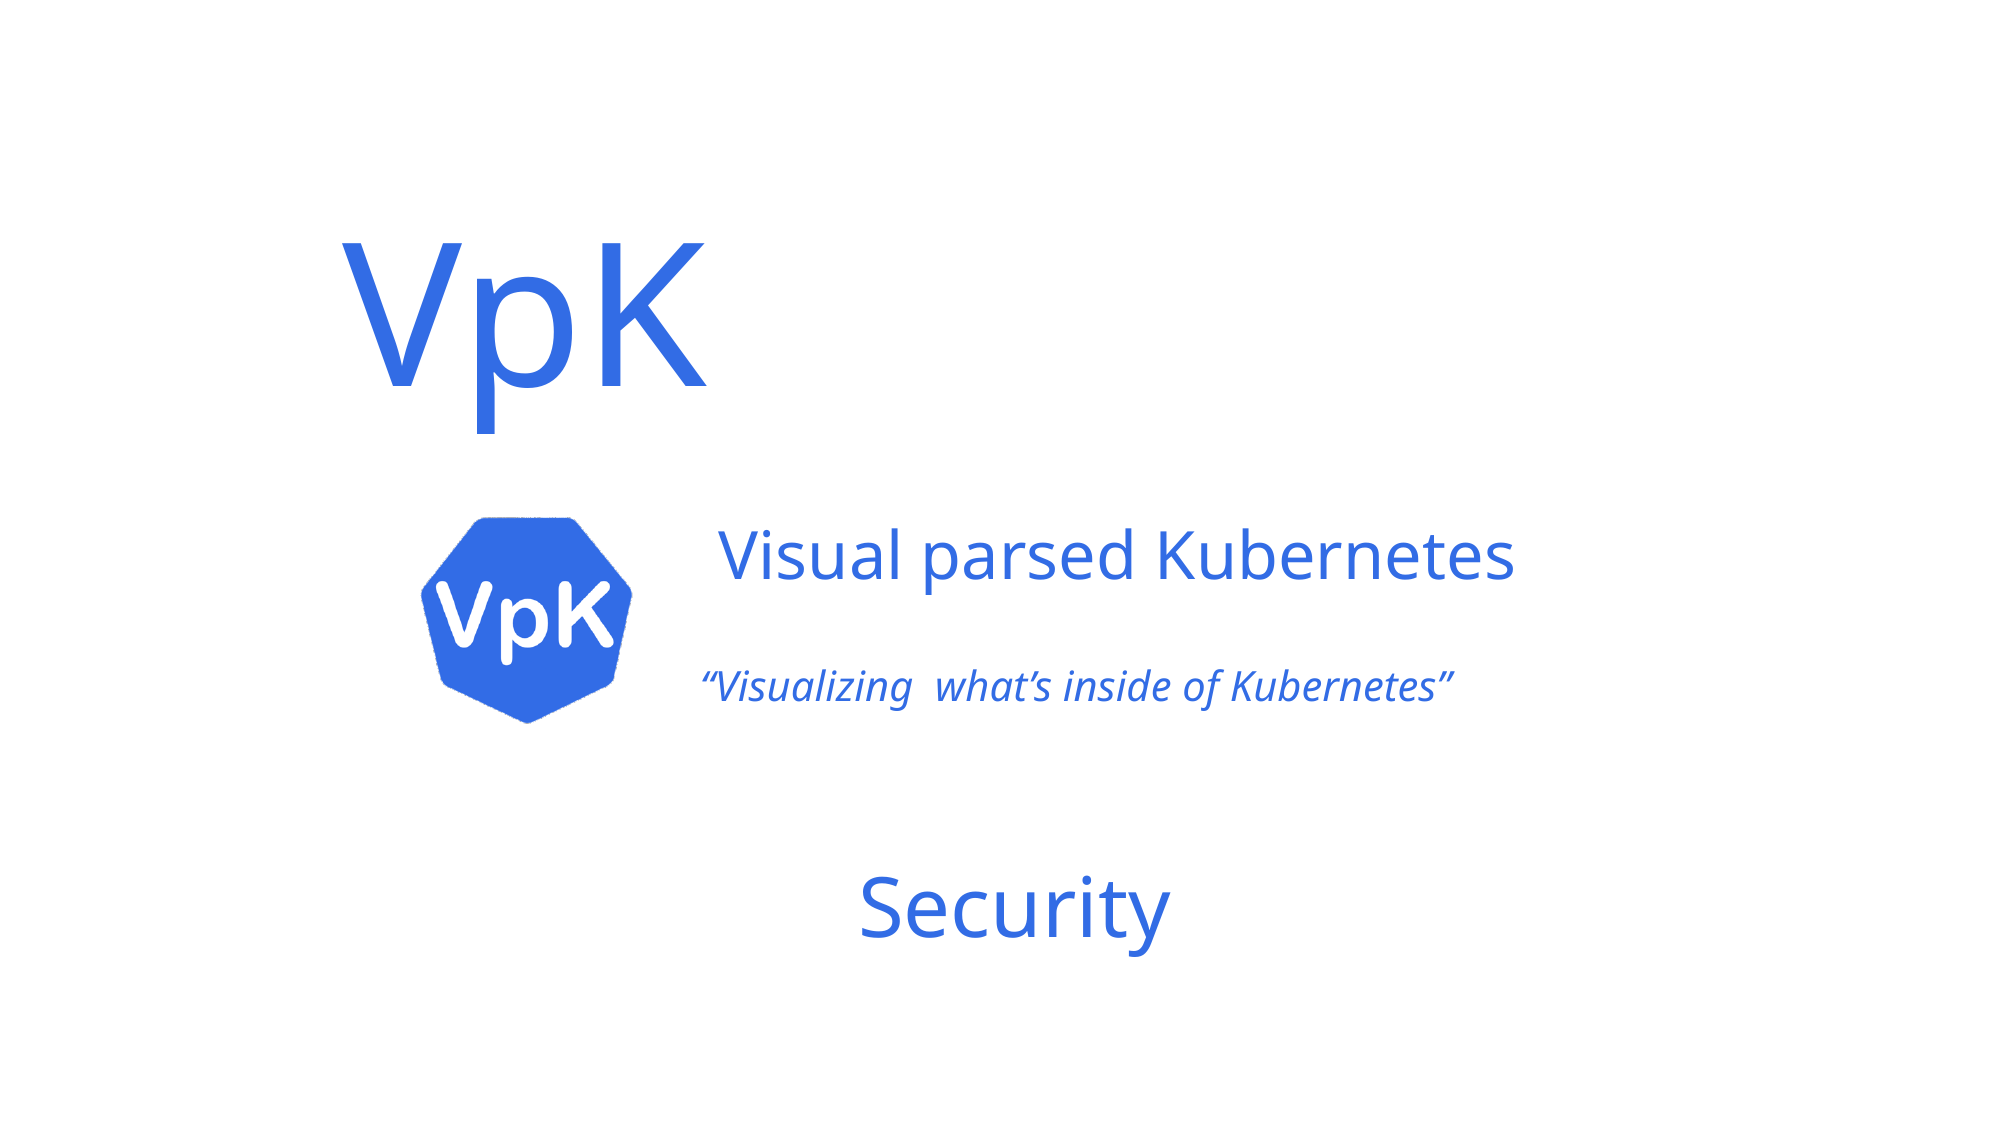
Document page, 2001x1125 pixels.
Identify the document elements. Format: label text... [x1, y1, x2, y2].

text_box Security [326, 858, 1703, 964]
text_box Visual parsed Kubernetes [703, 496, 1745, 602]
text_box VpK [303, 213, 747, 438]
picture [411, 504, 639, 732]
text_box “Visualizing what’s inside of Kubernetes” [684, 657, 1650, 718]
